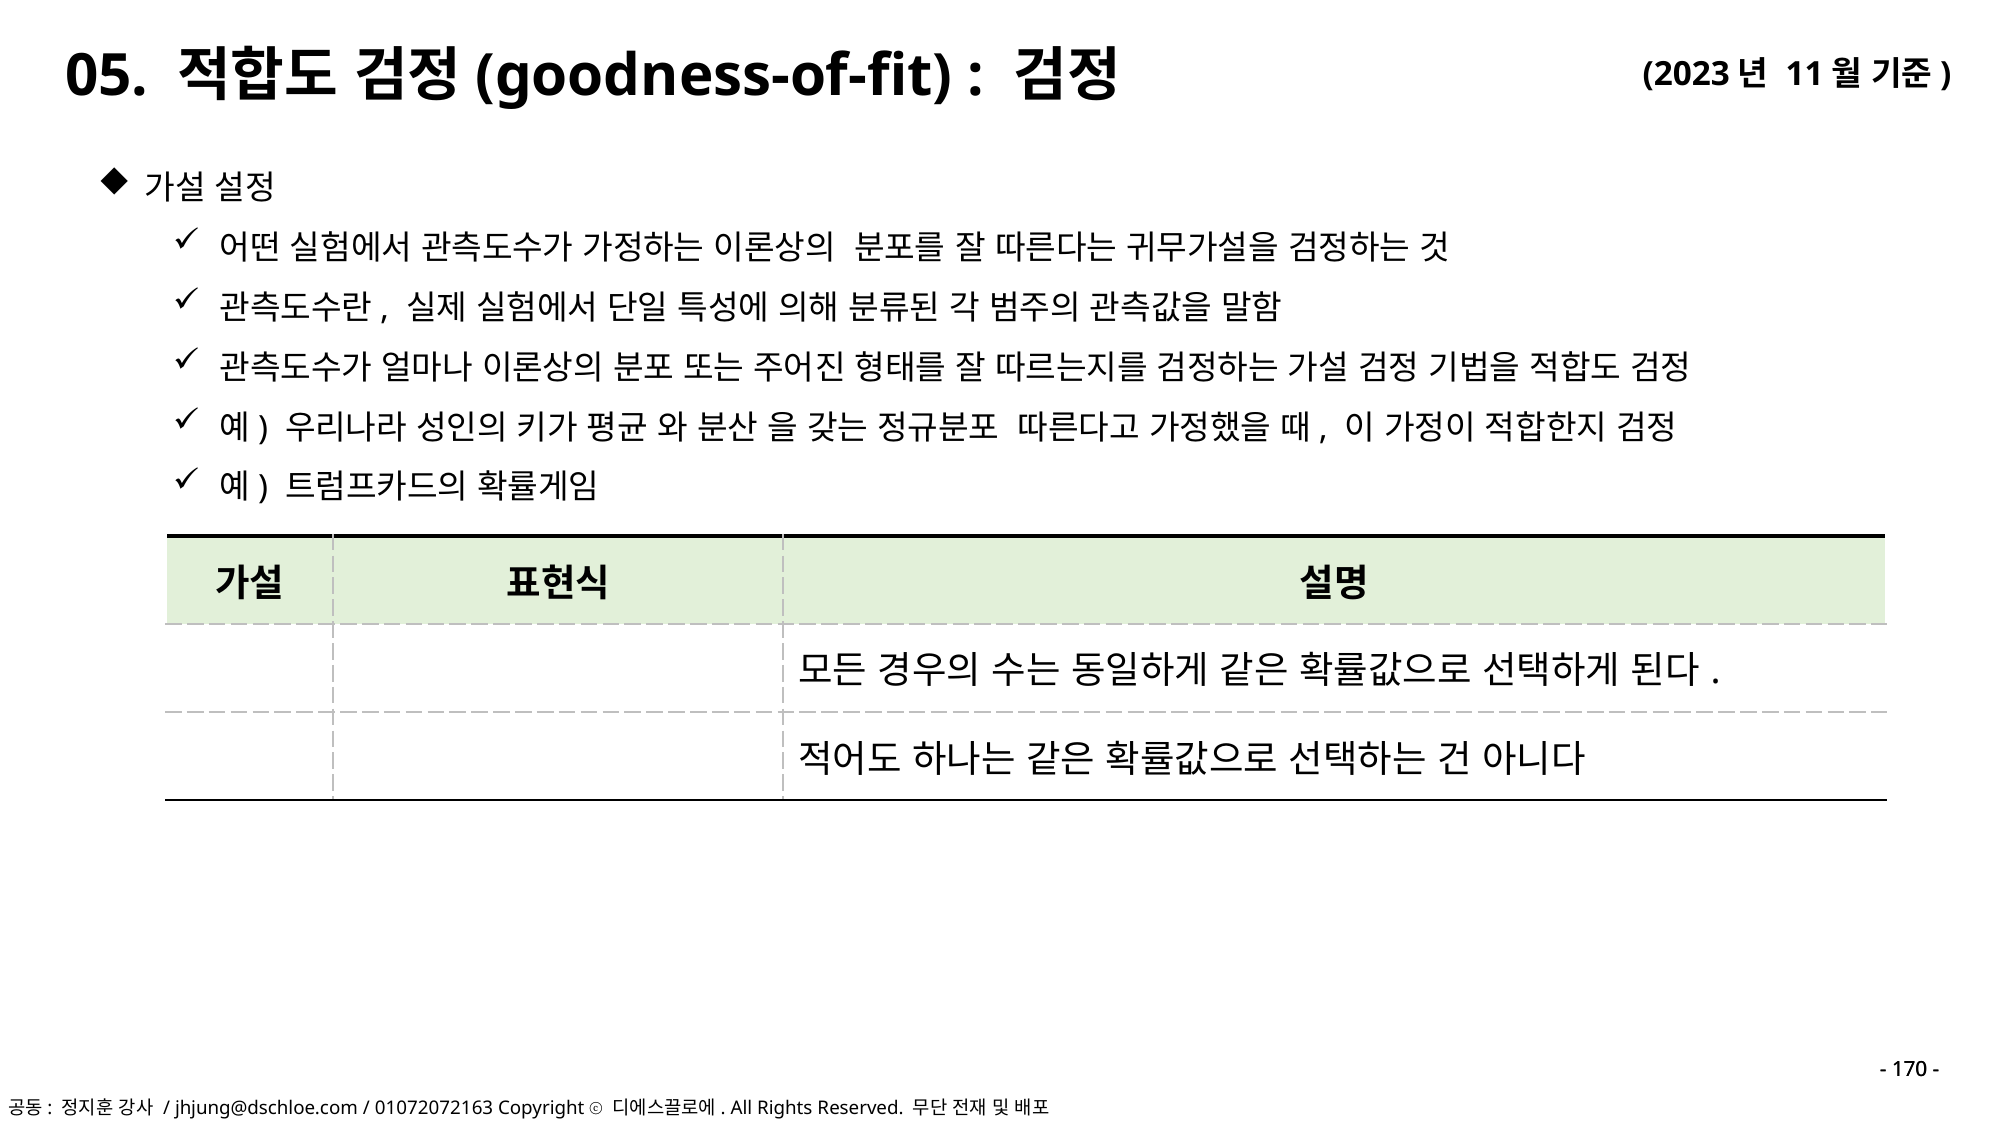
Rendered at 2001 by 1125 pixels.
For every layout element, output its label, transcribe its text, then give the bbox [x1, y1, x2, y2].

slide_number - 170 - [1504, 1039, 1955, 1100]
